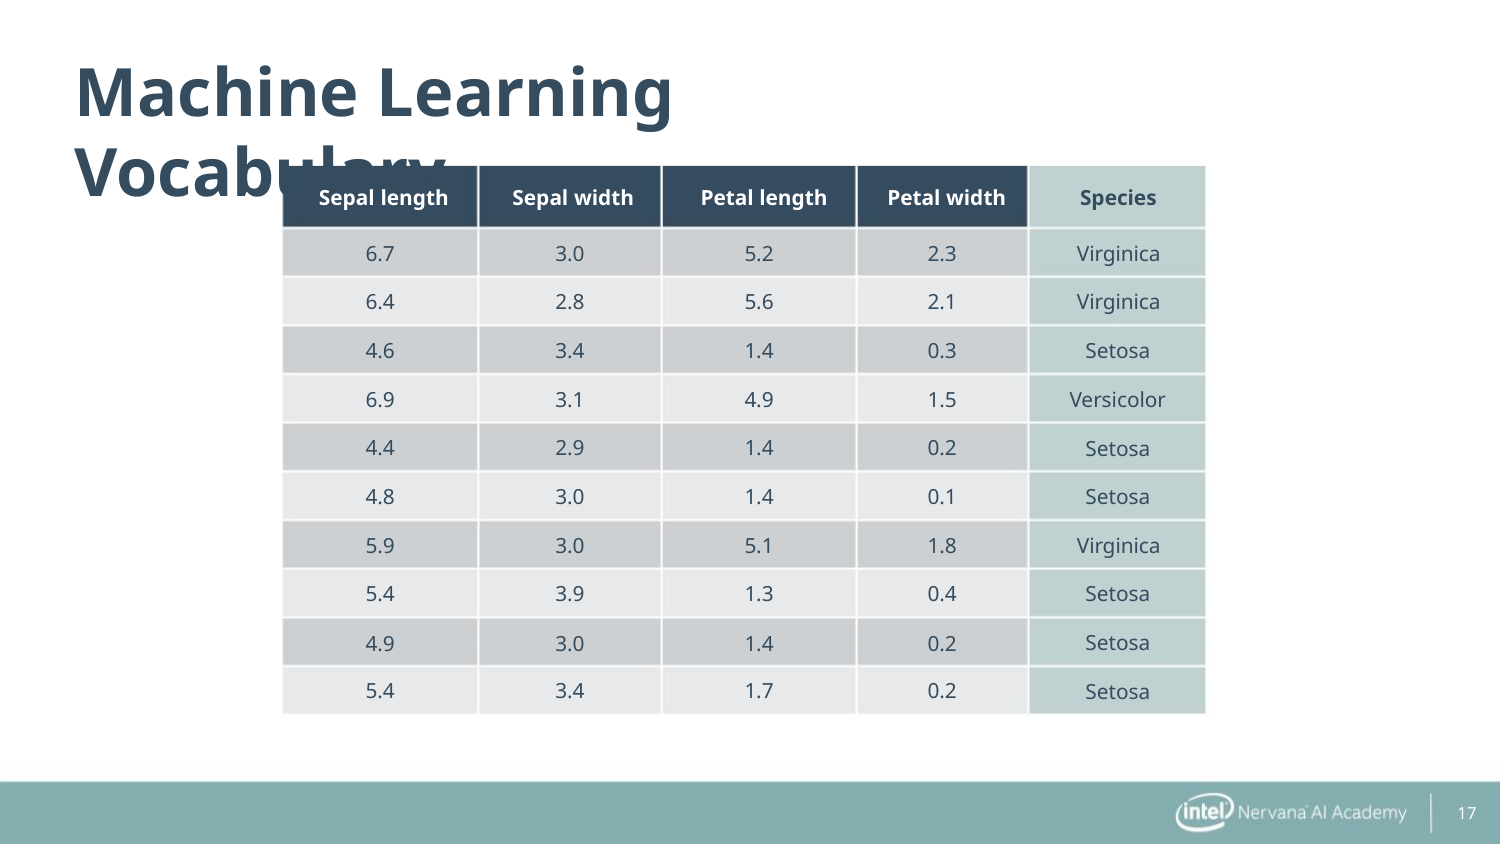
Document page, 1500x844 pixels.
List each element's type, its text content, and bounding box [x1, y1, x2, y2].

text_box [0, 0, 1500, 844]
text_box Virginica Virginica Setosa [1076, 238, 1190, 363]
text_box Species [1079, 182, 1186, 210]
text_box 17 [1457, 801, 1500, 823]
text_box Sepal width [512, 183, 659, 210]
text_box Versicolor Setosa [1069, 384, 1197, 461]
text_box 2.3 2.1 0.3 1.5 0.2 0.1 1.8 0.4 0.2 0.2 [927, 238, 989, 704]
text_box Sepal length [319, 183, 473, 210]
text_box Setosa [1085, 627, 1180, 655]
text_box Petal length [700, 183, 850, 210]
text_box Setosa [1085, 676, 1180, 704]
text_box 5.2 5.6 1.4 4.9 1.4 1.4 5.1 1.3 1.4 1.7 [744, 238, 805, 704]
text_box Petal width [887, 183, 1029, 210]
text_box 6.7 6.4 4.6 6.9 4.4 4.8 5.9 5.4 4.9 5.4 [365, 238, 427, 704]
text_box Machine Learning Vocabulary [74, 50, 719, 210]
text_box 3.0 2.8 3.4 3.1 2.9 3.0 3.0 3.9 3.0 3.4 [555, 238, 616, 704]
text_box Virginica Setosa [1076, 530, 1189, 607]
text_box Setosa [1085, 482, 1180, 509]
